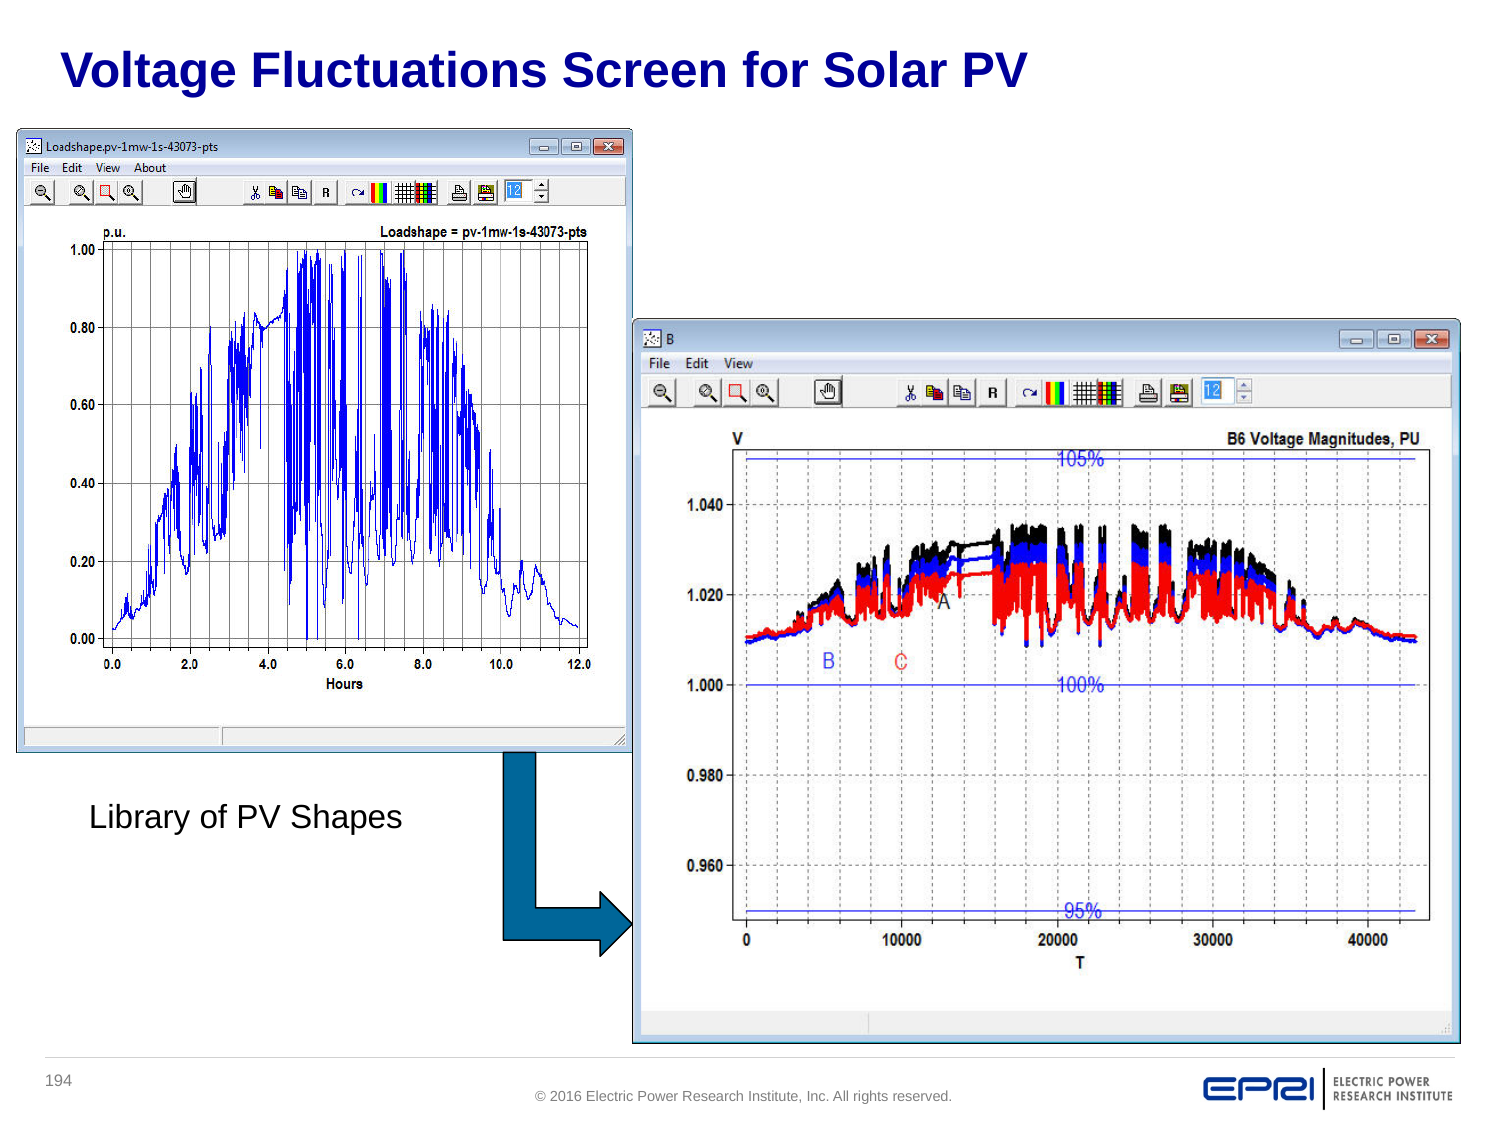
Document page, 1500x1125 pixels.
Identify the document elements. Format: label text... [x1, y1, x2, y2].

text_box Library of PV Shapes [16, 787, 476, 843]
picture [1200, 1064, 1455, 1113]
title Voltage Fluctuations Screen for Solar PV [44, 29, 1456, 151]
text_box [503, 760, 626, 957]
picture [16, 128, 1461, 1044]
